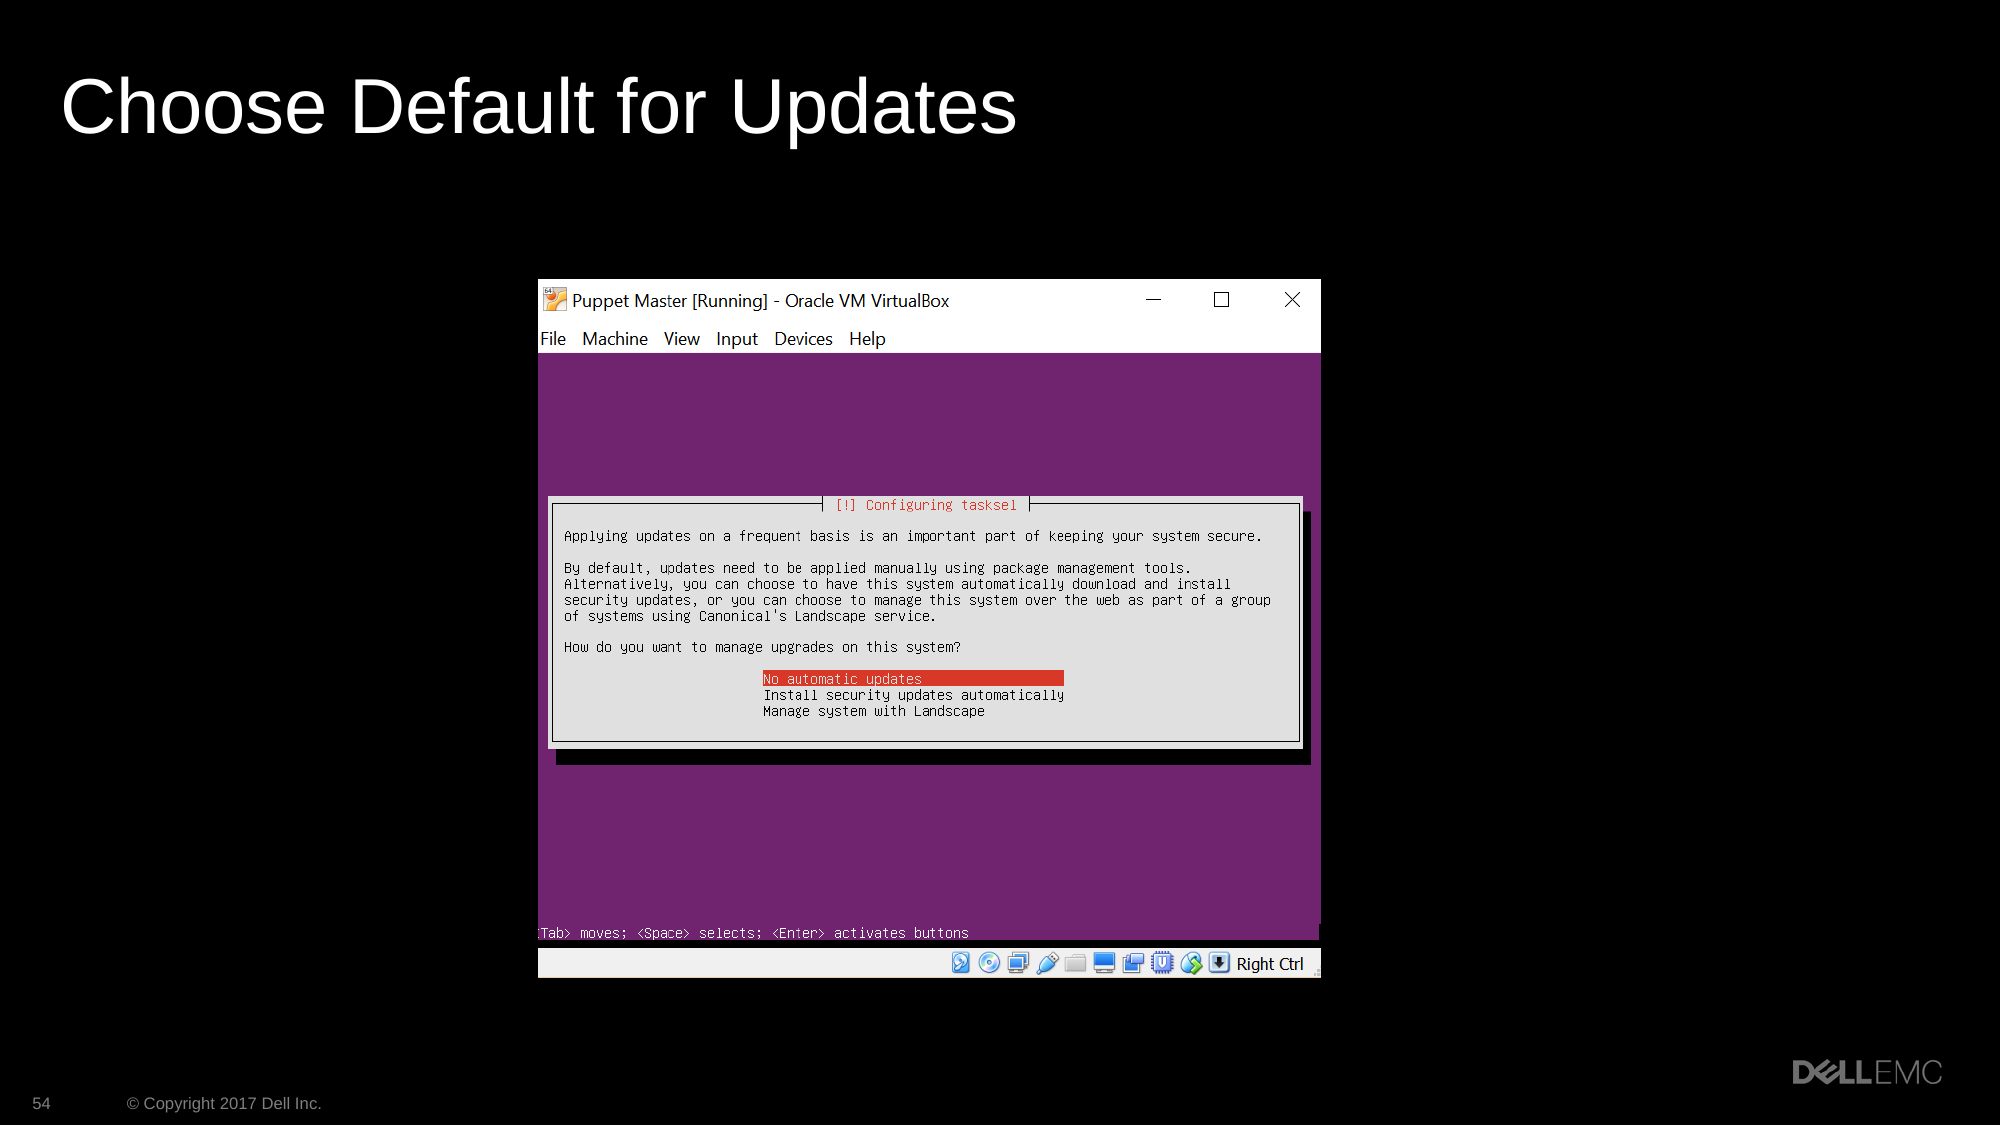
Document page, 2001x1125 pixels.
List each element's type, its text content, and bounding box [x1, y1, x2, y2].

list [538, 279, 1321, 979]
title Choose Default for Updates [60, 59, 1800, 200]
picture [1793, 1058, 1942, 1085]
